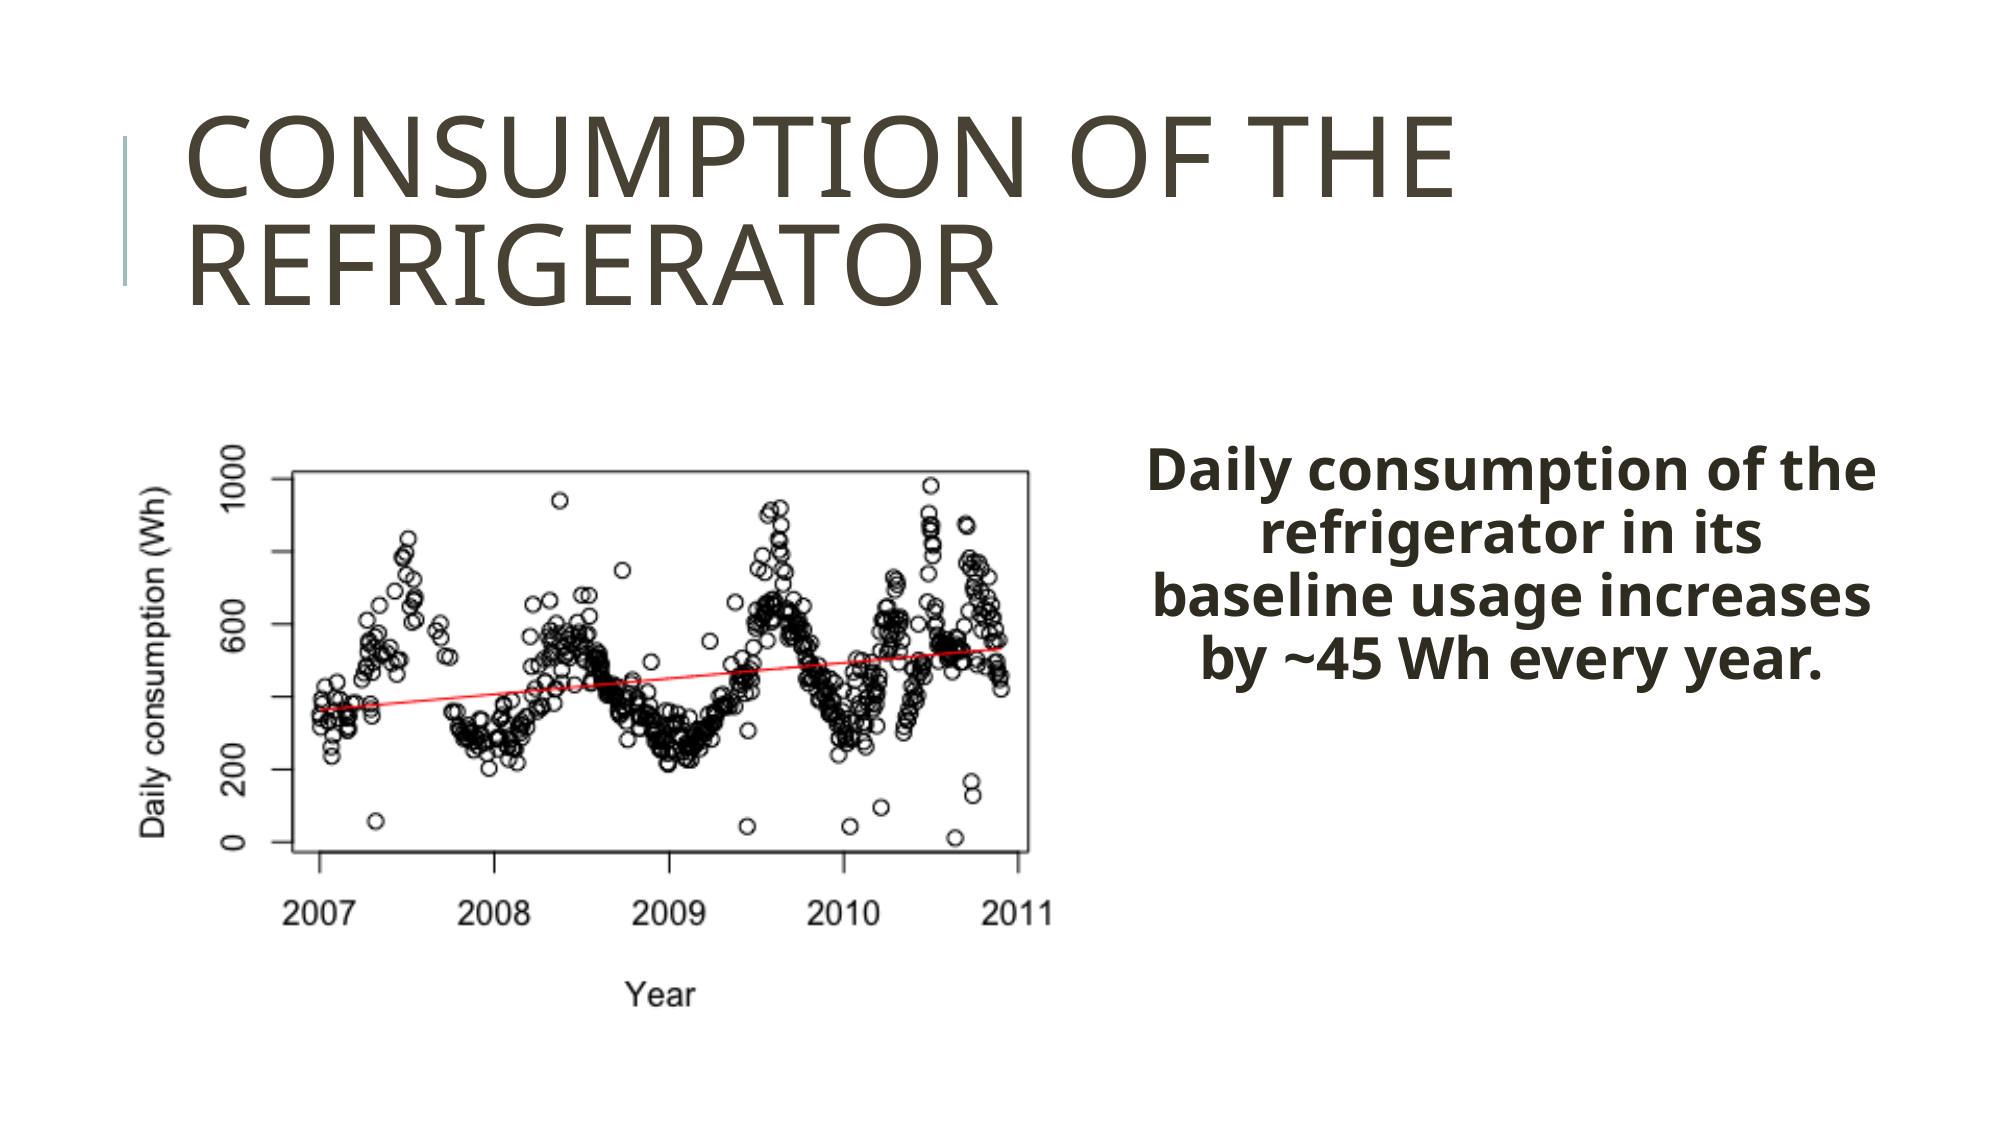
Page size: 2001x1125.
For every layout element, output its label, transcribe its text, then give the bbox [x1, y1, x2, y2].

title Consumption of the refrigerator [168, 96, 1982, 342]
picture [129, 308, 1114, 1058]
list Daily consumption of the refrigerator in its baseline usage increases by ~45 Wh every year. [1120, 432, 1895, 981]
